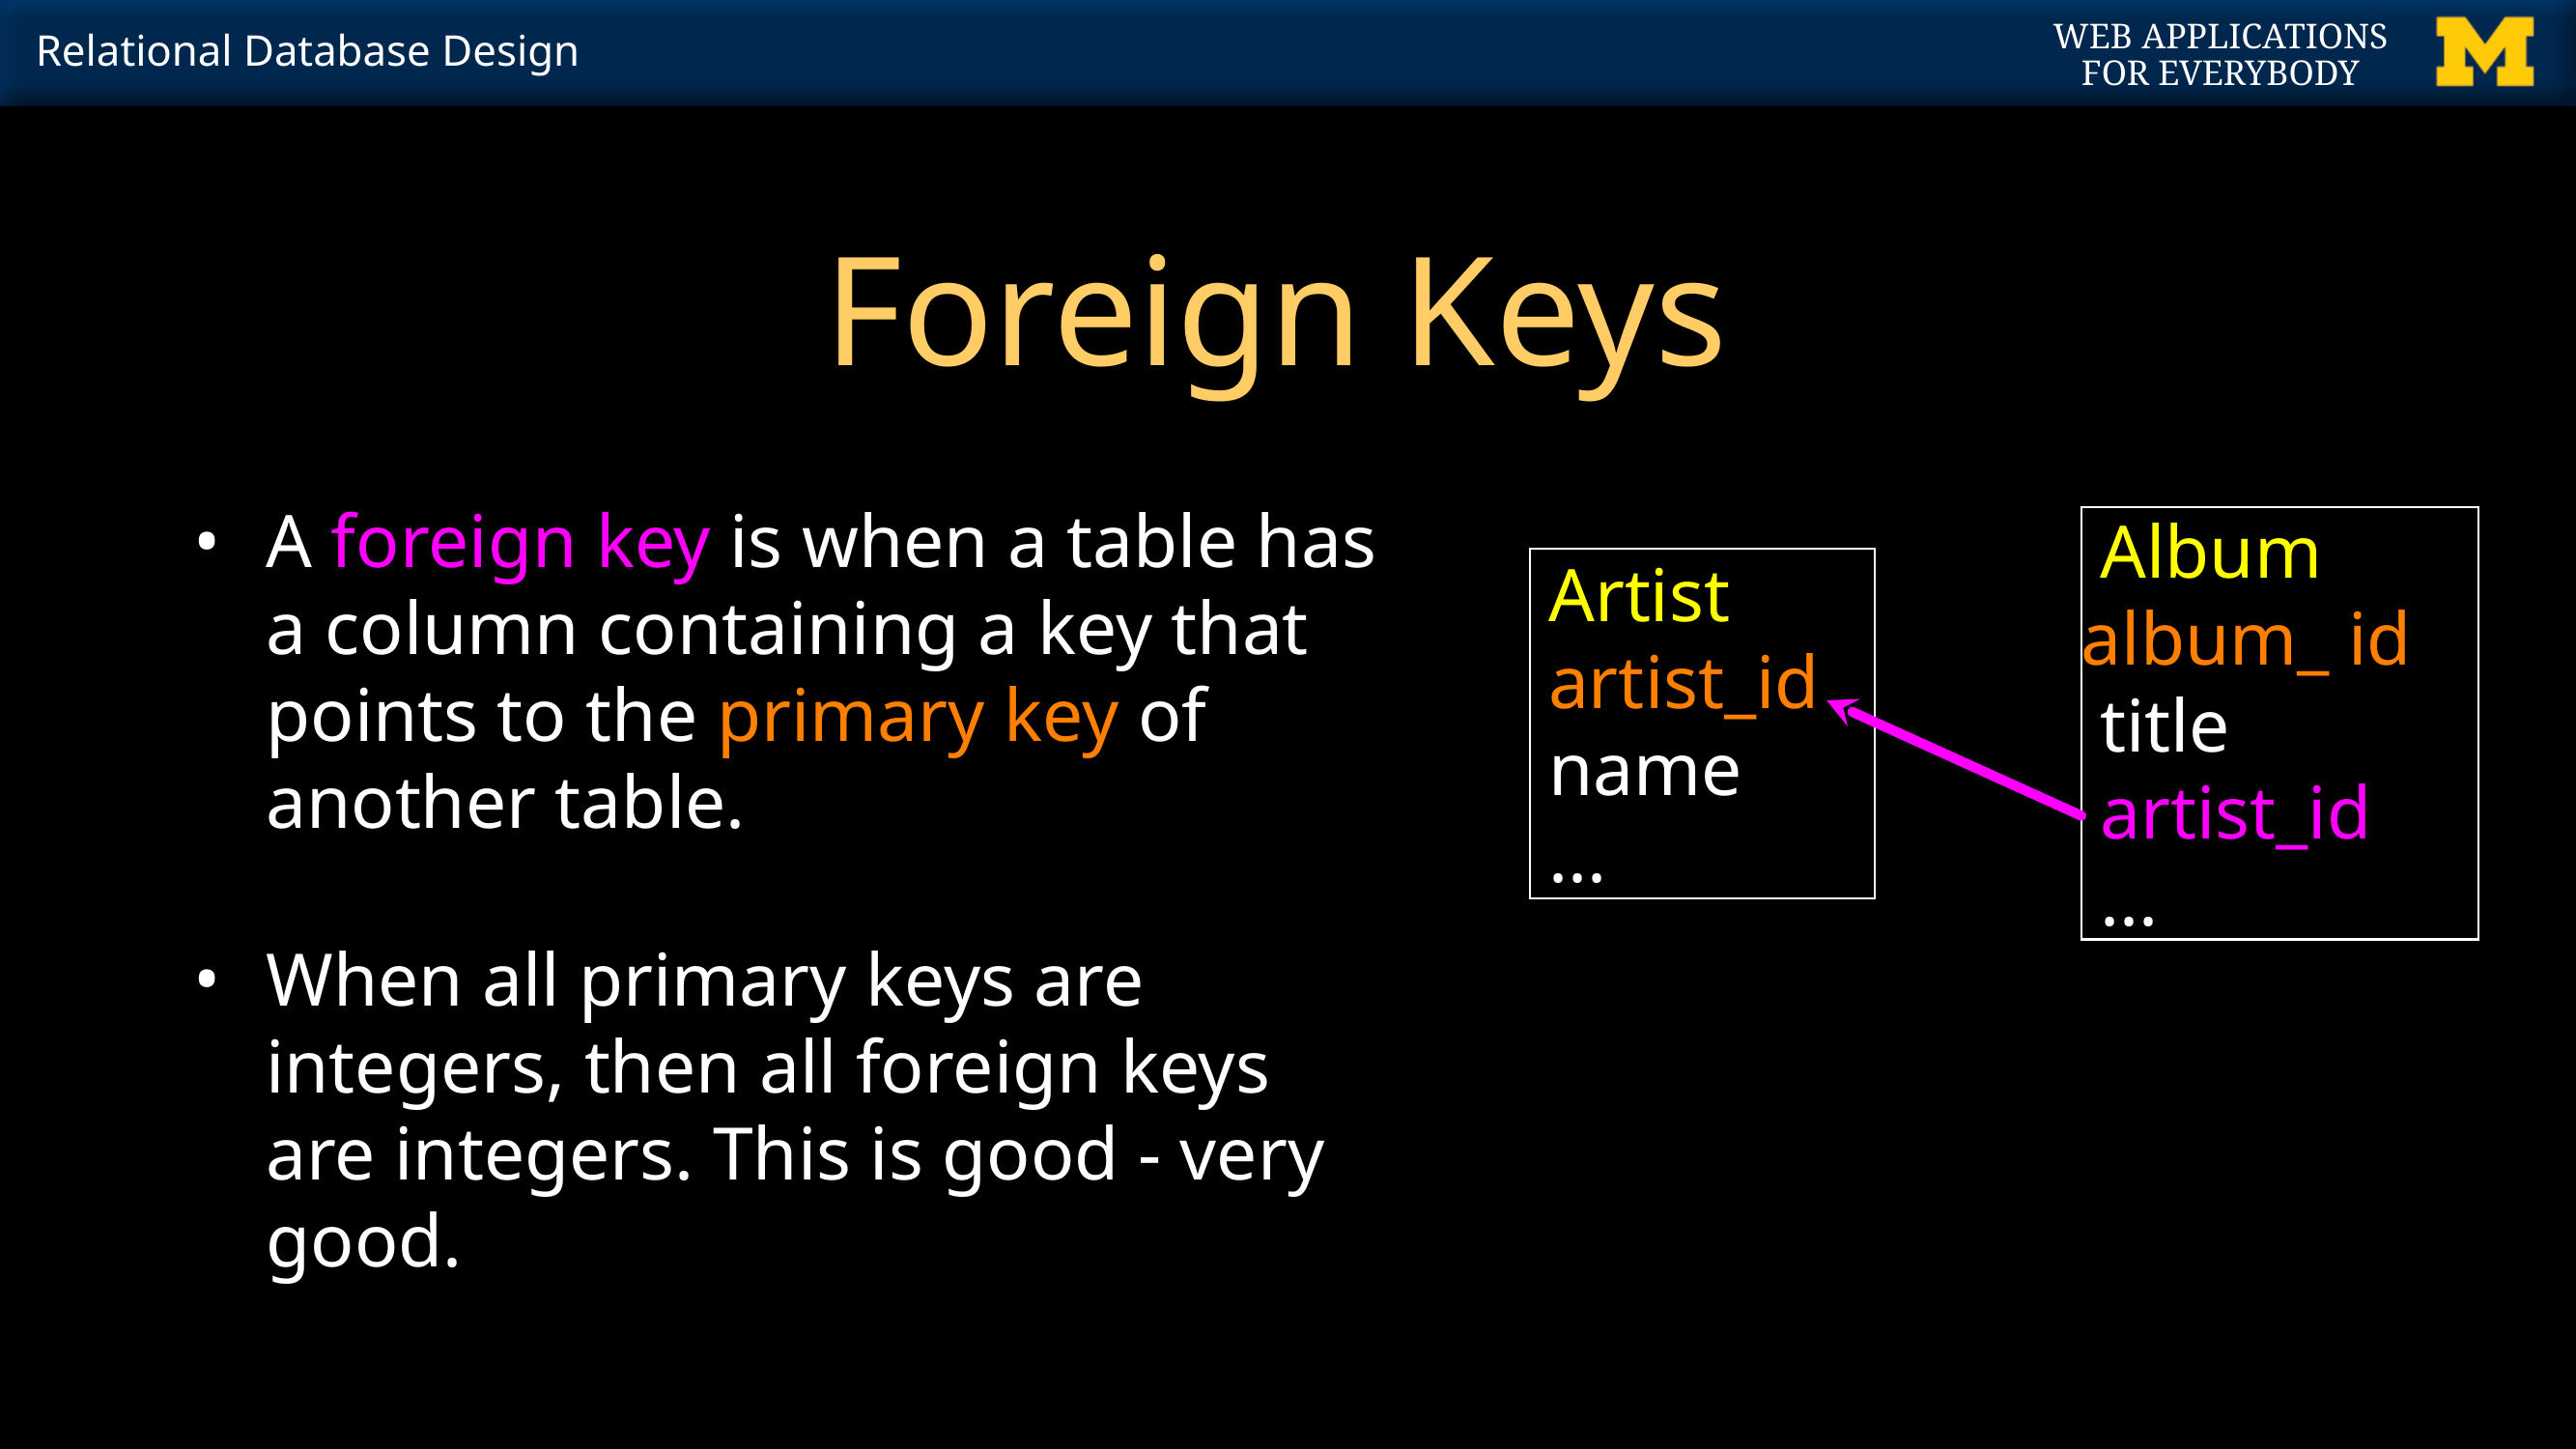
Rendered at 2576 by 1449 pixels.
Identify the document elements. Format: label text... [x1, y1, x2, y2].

title Foreign Keys [171, 123, 2380, 489]
list A foreign key is when a table has a column containing a key that points to the primary key of another table. When all primary keys are integers, then all foreign keys are integers. This is good - very good. [183, 388, 1393, 1389]
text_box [1826, 699, 2082, 816]
text_box Artist artist_id name ... [1529, 548, 1876, 899]
picture [0, 0, 2576, 1449]
text_box Album album_ id title artist_id ... [2081, 506, 2479, 940]
